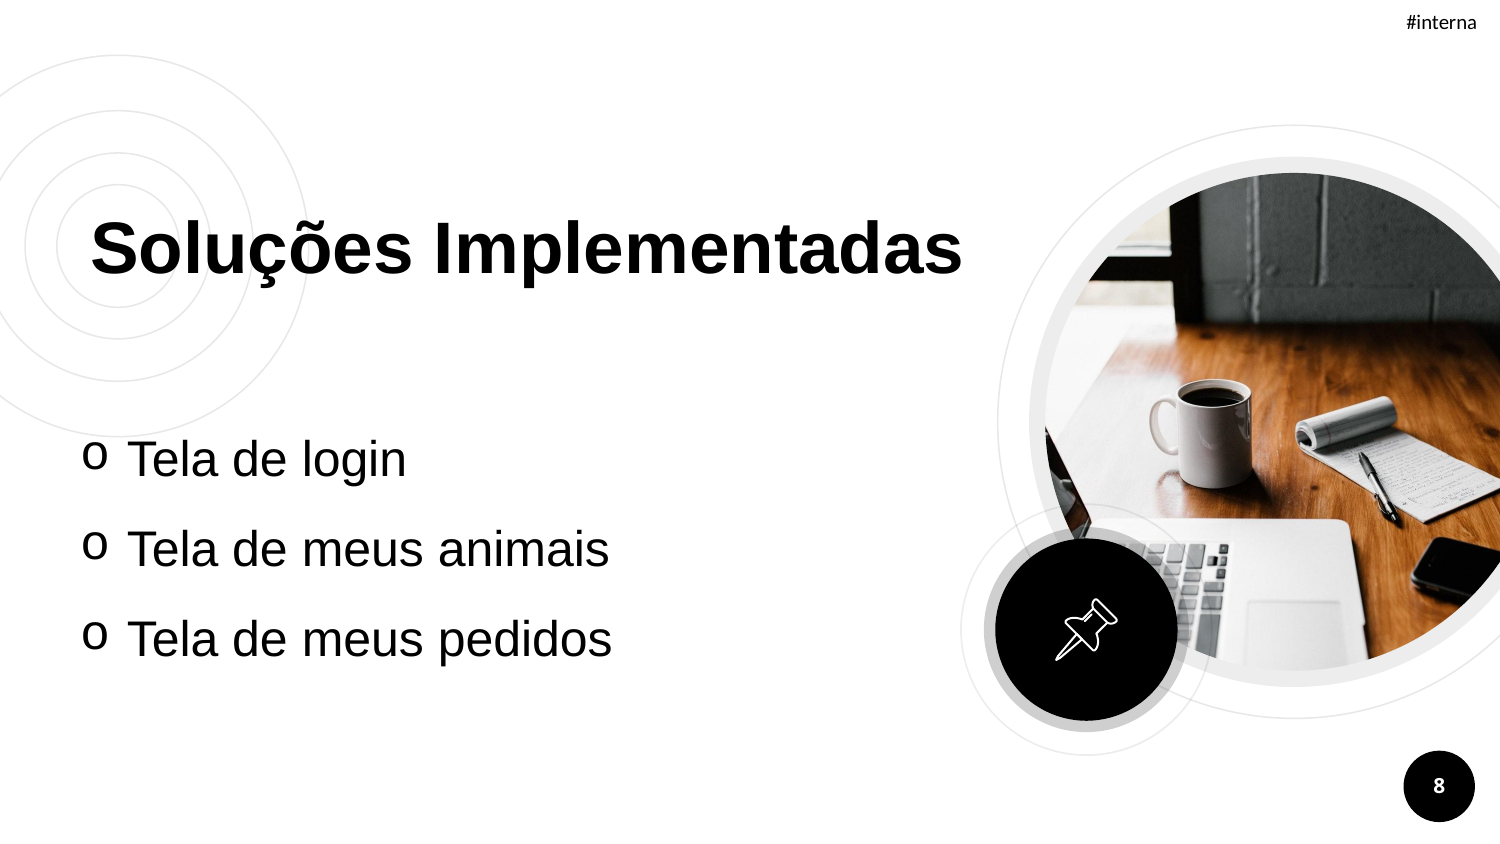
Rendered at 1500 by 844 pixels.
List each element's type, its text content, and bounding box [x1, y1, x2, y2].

slide_number 8 [1403, 750, 1475, 823]
title Soluções Implementadas [75, 191, 984, 304]
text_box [1055, 599, 1117, 661]
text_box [959, 503, 1213, 757]
picture [1045, 172, 1500, 671]
text_box Tela de login Tela de meus animais Tela de meus pedidos [65, 388, 950, 674]
